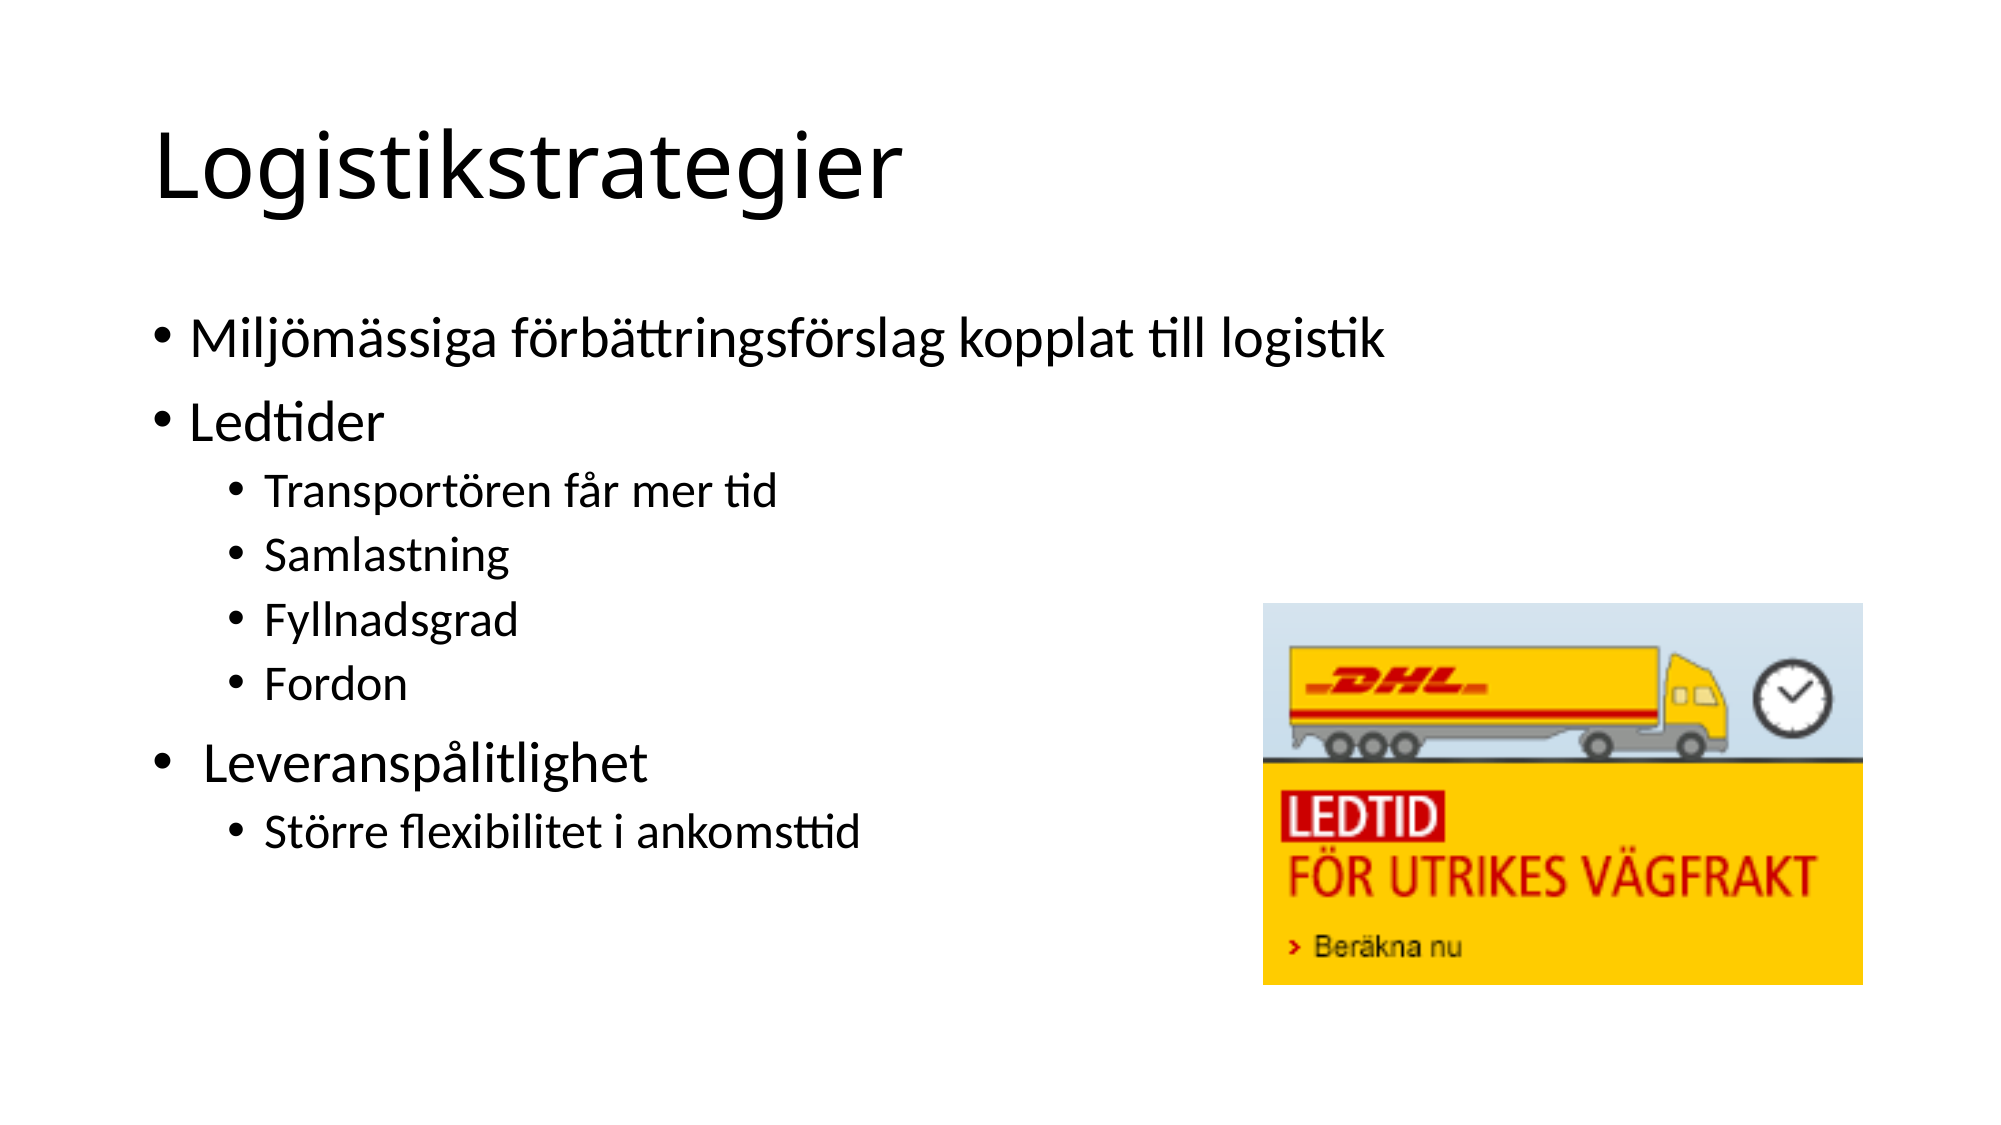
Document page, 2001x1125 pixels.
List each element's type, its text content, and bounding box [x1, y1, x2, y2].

list Miljömässiga förbättringsförslag kopplat till logistik Ledtider Transportören får mer tid Samlastning Fyllnadsgrad Fordon Leveranspålitlighet Större flexibilitet i ankomsttid [137, 299, 1863, 1014]
picture [1262, 603, 1863, 985]
title Logistikstrategier [137, 59, 1863, 278]
